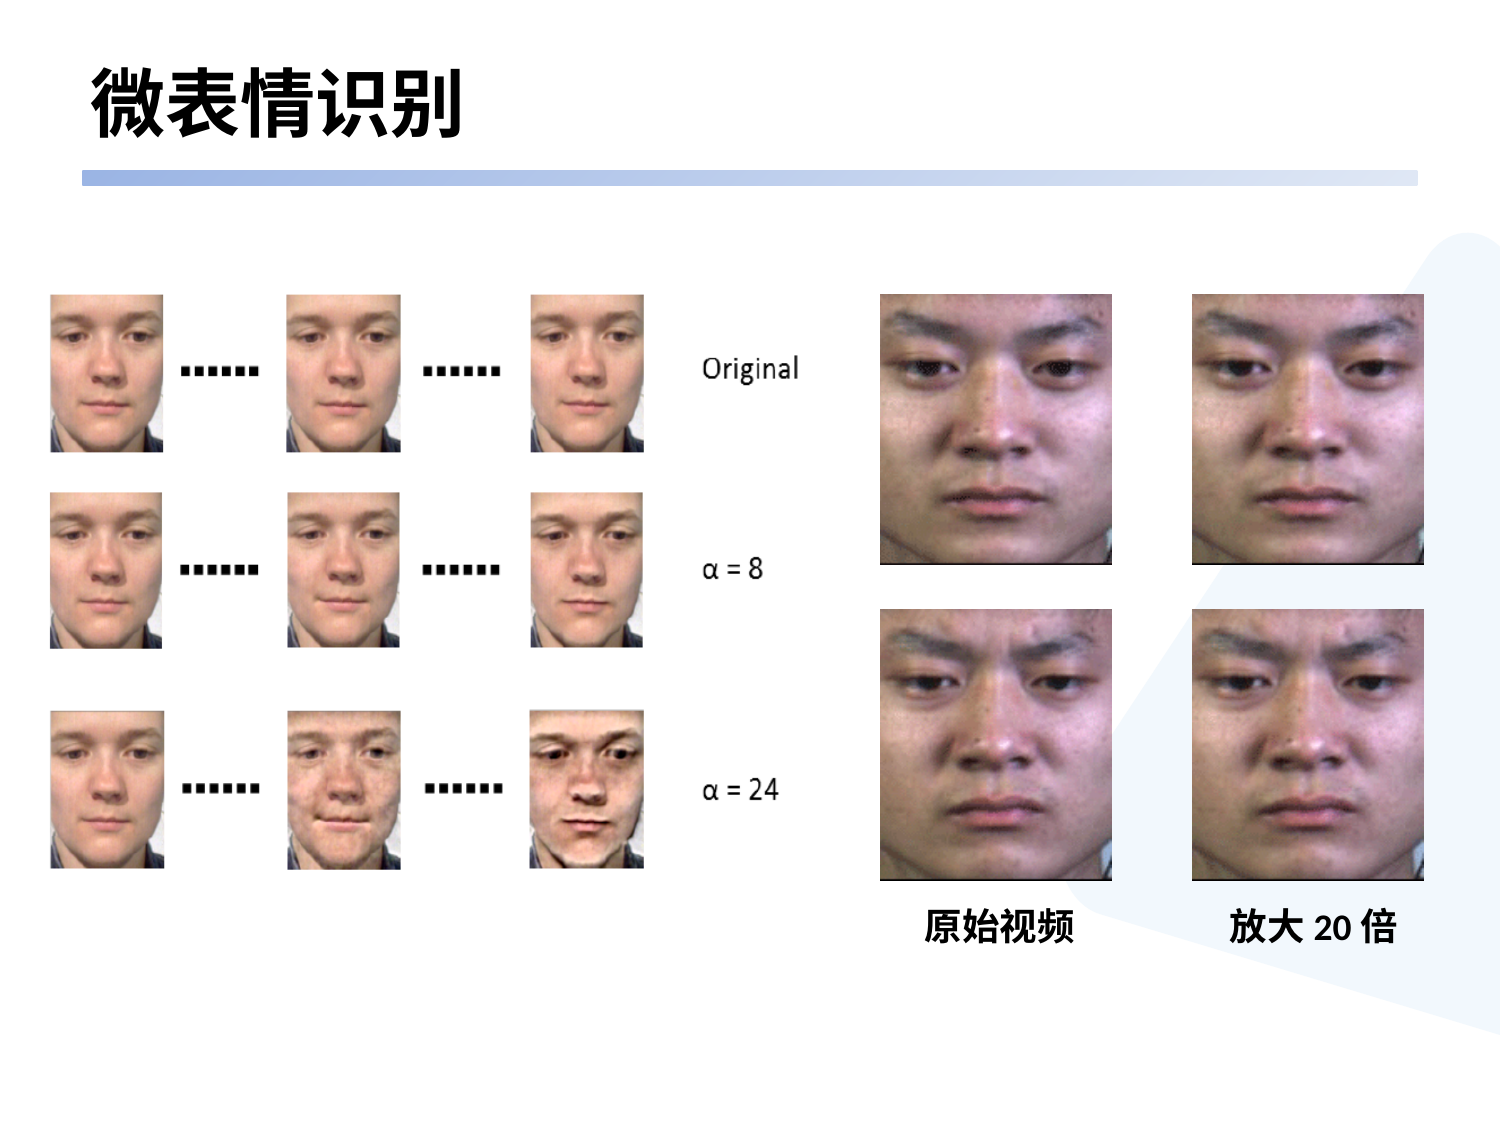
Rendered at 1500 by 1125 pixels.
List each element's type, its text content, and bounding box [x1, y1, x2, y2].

title 微表情识别 [75, 7, 1425, 195]
picture [879, 609, 1112, 881]
picture [1192, 293, 1424, 566]
text_box 放大20倍 [1215, 895, 1413, 956]
picture [879, 293, 1112, 566]
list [41, 278, 810, 888]
picture [1192, 609, 1424, 881]
text_box 原始视频 [910, 895, 1090, 956]
